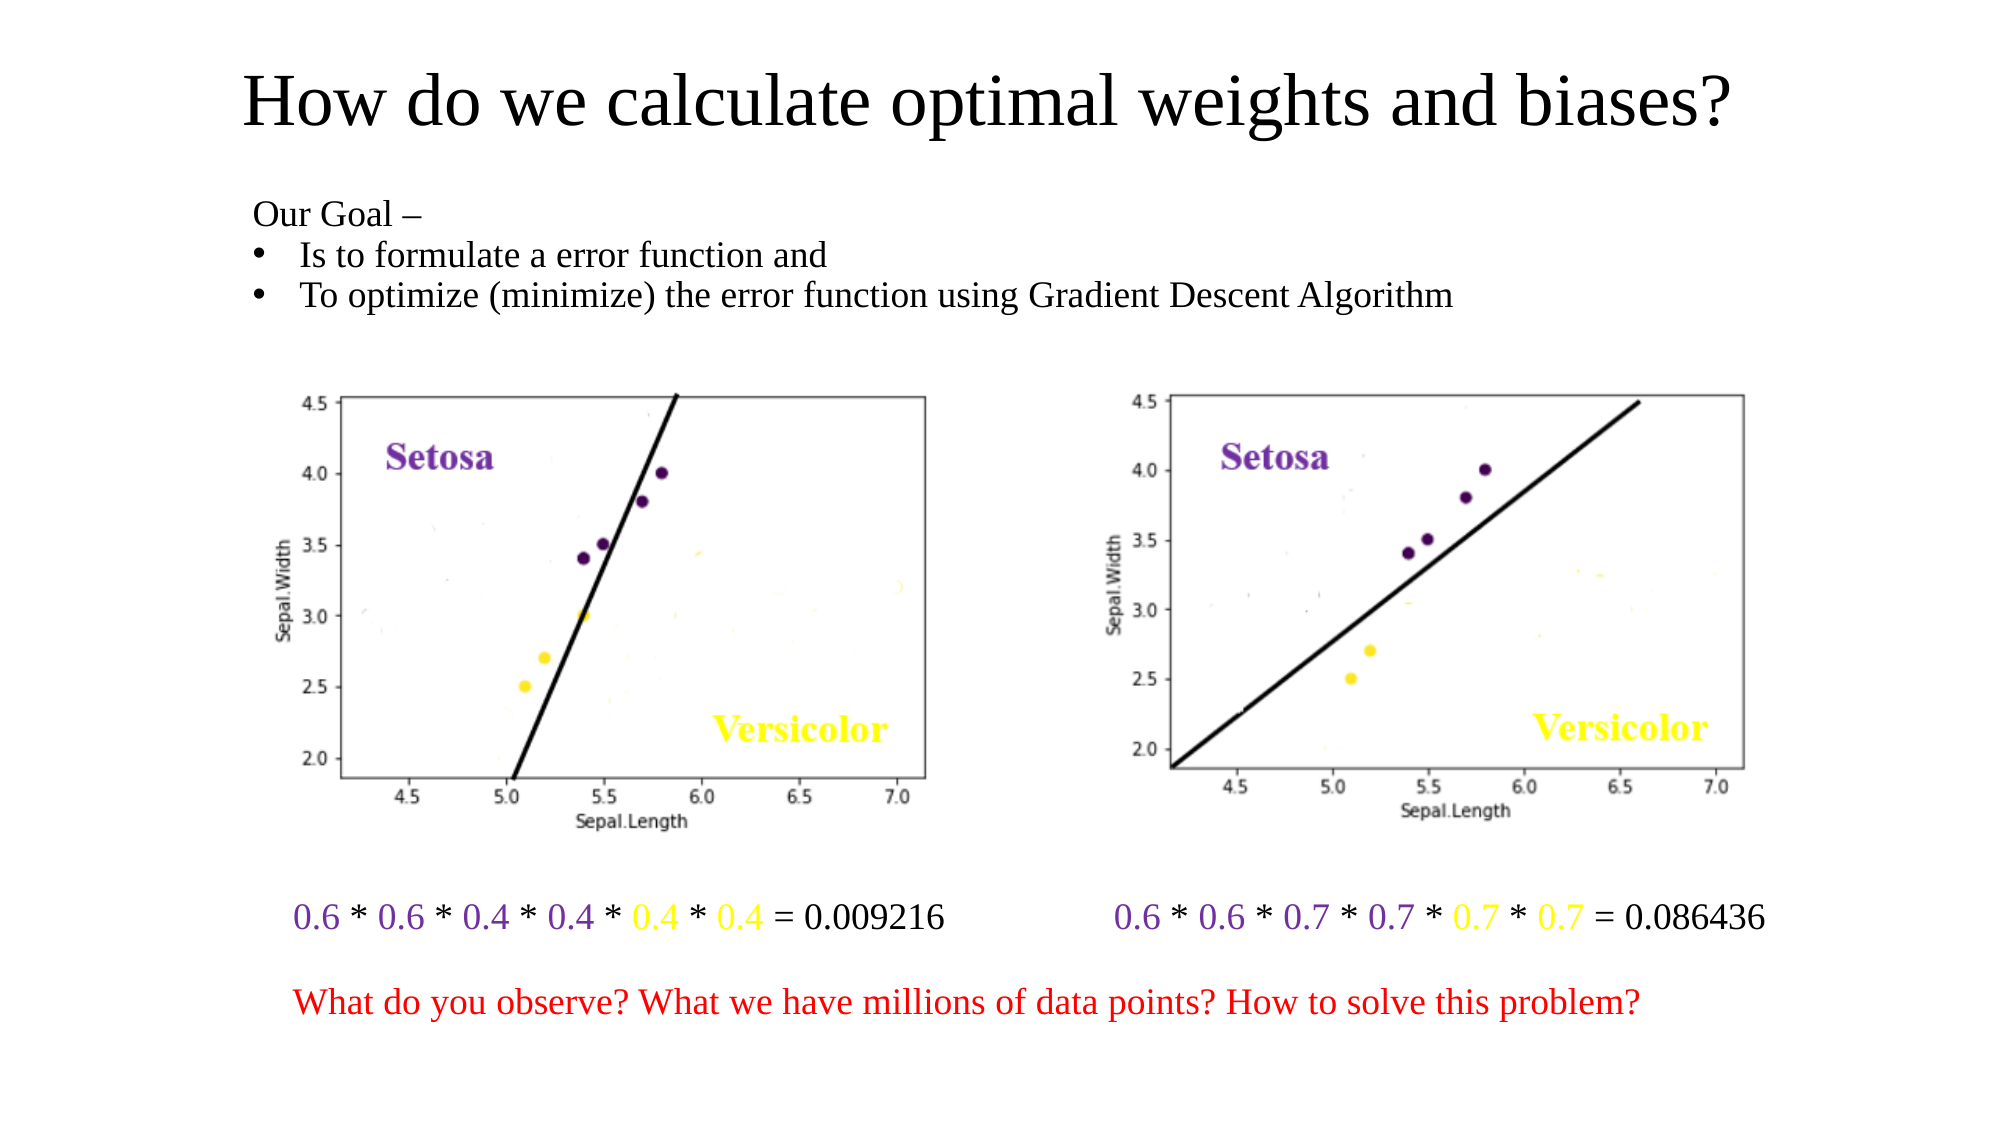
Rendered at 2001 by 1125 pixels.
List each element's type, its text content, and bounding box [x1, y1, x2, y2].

picture [231, 376, 1839, 847]
text_box 0.6 * 0.6 * 0.4 * 0.4 * 0.4 * 0.4 = 0.009216 [273, 884, 965, 945]
title How do we calculate optimal weights and biases? [190, 24, 1786, 150]
text_box What do you observe? What we have millions of data points? How to solve this problem? [277, 970, 1658, 1030]
text_box Our Goal – Is to formulate a error function and To optimize (minimize) the error function using Gradient Descent Algorithm [237, 124, 1833, 324]
text_box 0.6 * 0.6 * 0.7 * 0.7 * 0.7 * 0.7 = 0.086436 [1093, 884, 1786, 945]
